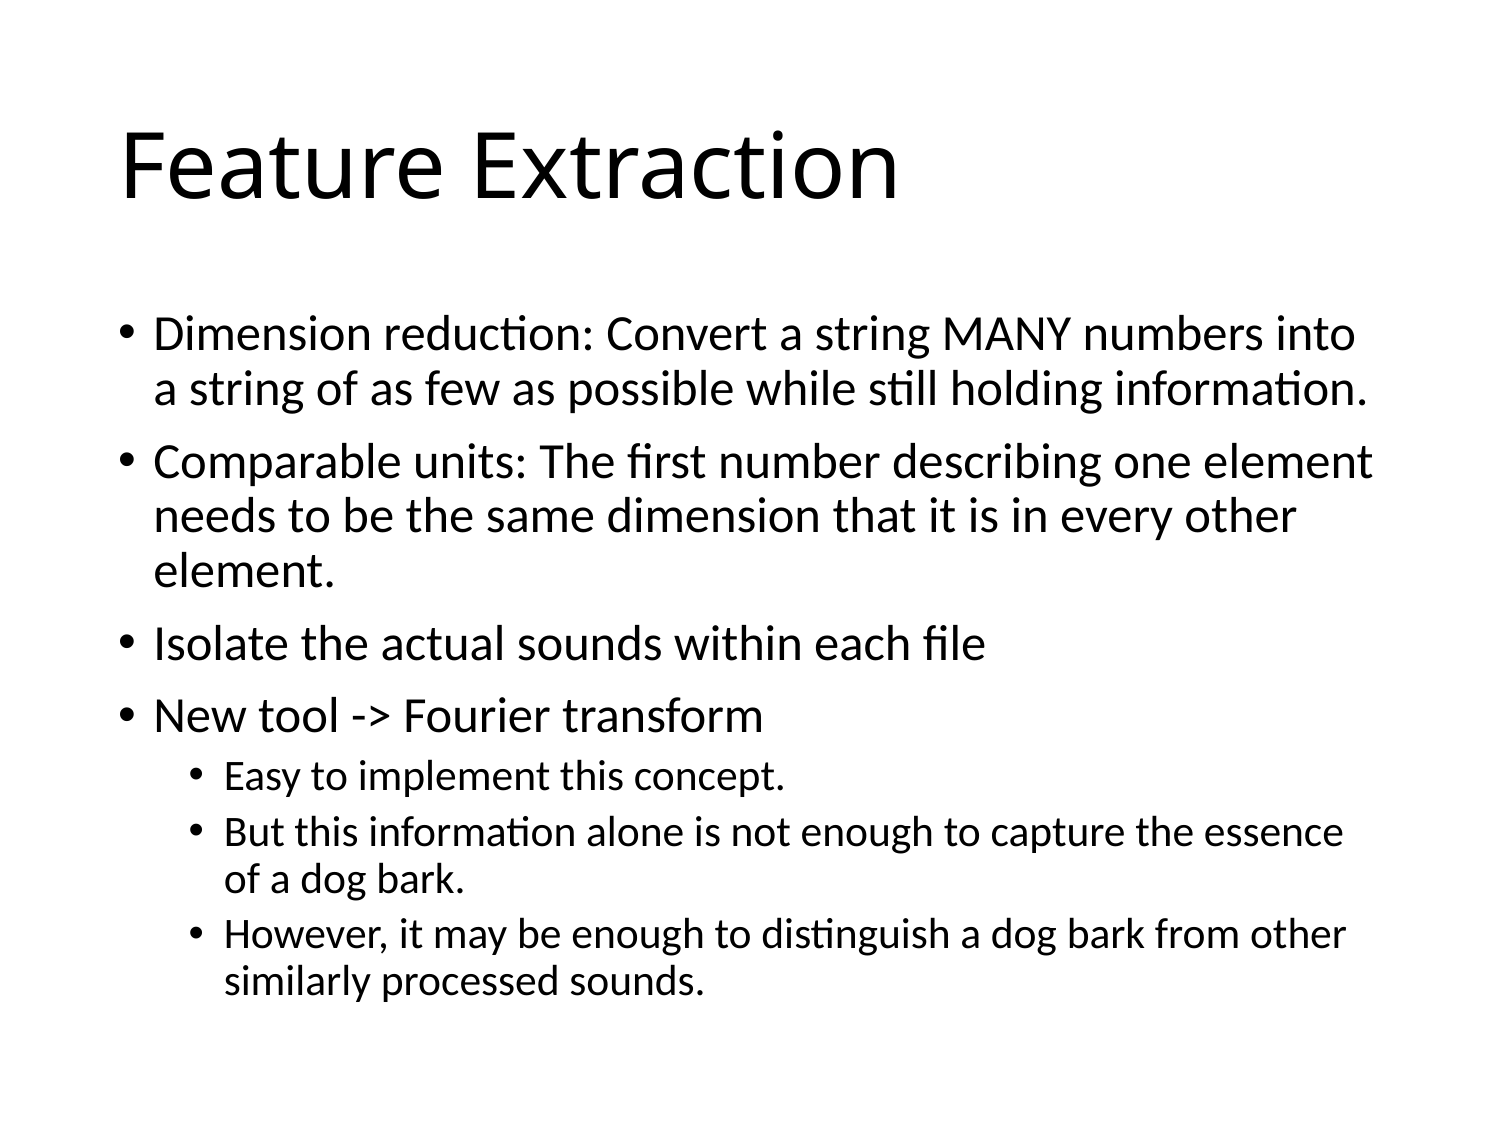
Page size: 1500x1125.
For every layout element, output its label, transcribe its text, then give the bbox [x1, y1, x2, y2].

list Dimension reduction: Convert a string MANY numbers into a string of as few as possible while still holding information. Comparable units: The first number describing one element needs to be the same dimension that it is in every other element. Isolate the actual sounds within each file New tool -> Fourier transform Easy to implement this concept. But this information alone is not enough to capture the essence of a dog bark. However, it may be enough to distinguish a dog bark from other similarly processed sounds. [103, 299, 1397, 1058]
title Feature Extraction [103, 59, 1397, 278]
